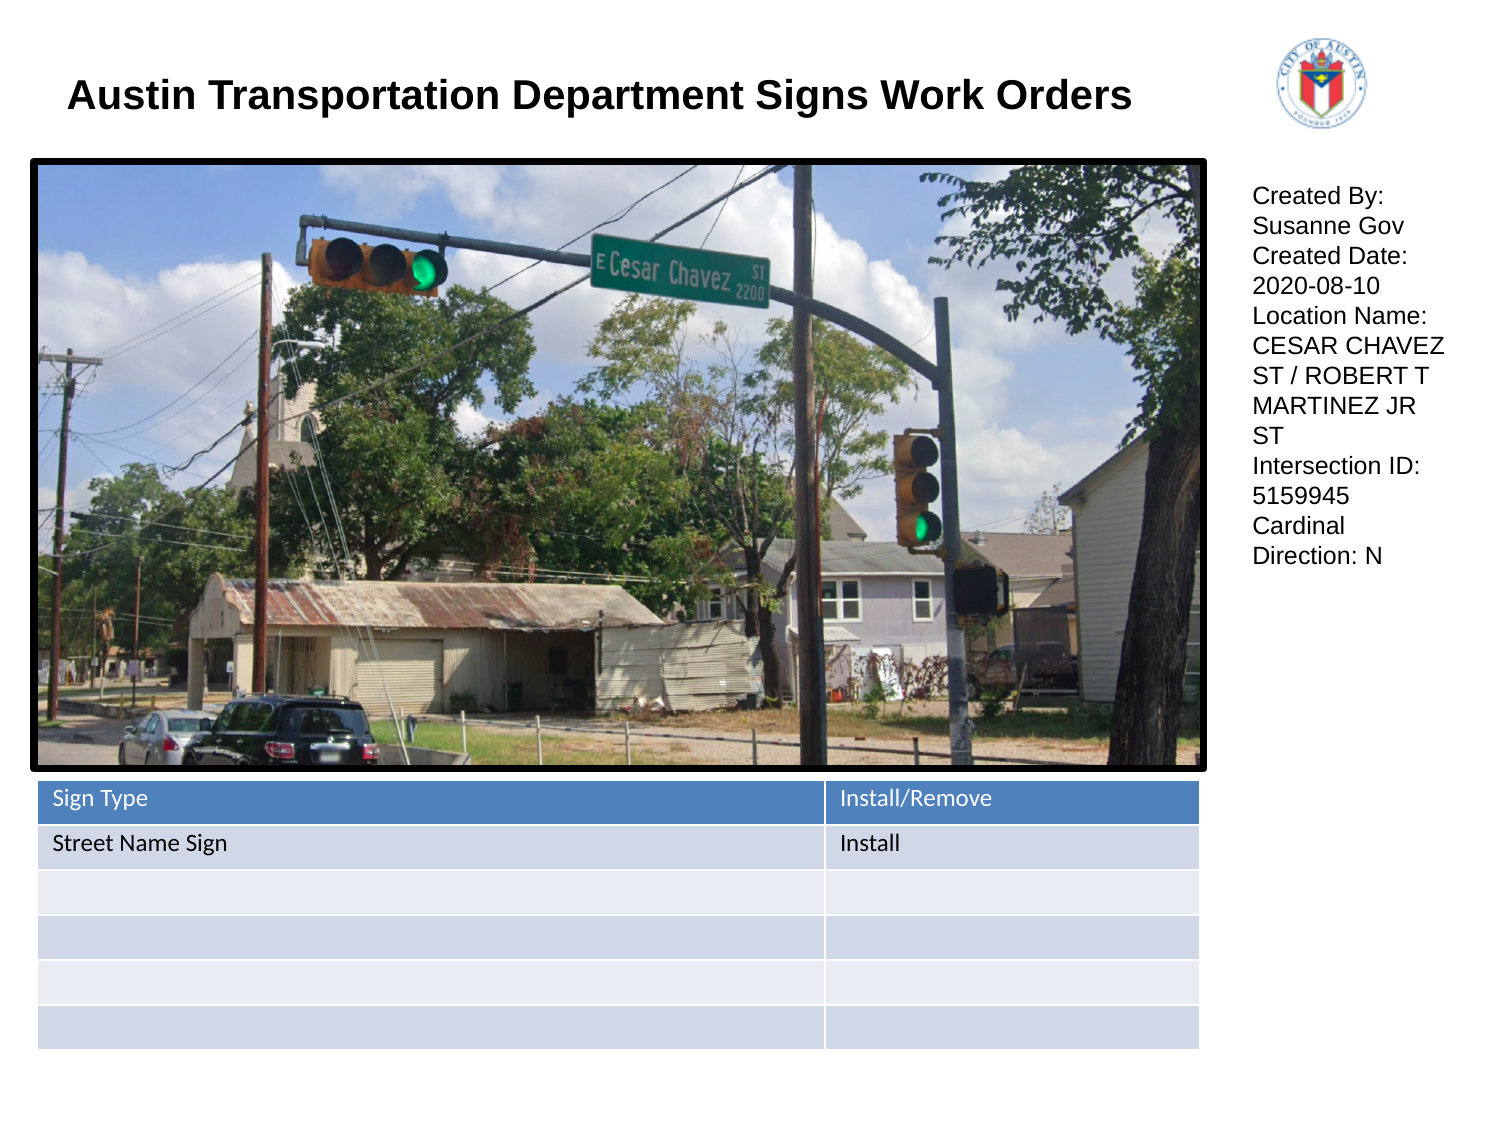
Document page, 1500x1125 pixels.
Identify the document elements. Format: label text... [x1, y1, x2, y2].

table_cell [826, 871, 1199, 914]
table_cell [38, 961, 824, 1004]
table_cell [826, 1006, 1199, 1049]
table_cell Install [826, 826, 1199, 869]
table_cell [38, 1006, 824, 1049]
table_cell Street Name Sign [38, 826, 824, 869]
text_box Austin Transportation Department Signs Work Orders [51, 60, 1149, 125]
table_cell [38, 916, 824, 959]
table_header Sign Type [38, 781, 824, 824]
picture [37, 164, 1201, 766]
picture [1274, 37, 1369, 132]
text_box Created By: Susanne Gov Created Date: 2020-08-10 Location Name: CESAR CHAVEZ ST / ROBERT T MARTINEZ JR ST Intersection ID: 5159945 Cardinal Direction: N [1237, 172, 1463, 577]
table_header Install/Remove [826, 781, 1199, 824]
table_cell [826, 916, 1199, 959]
table_cell [38, 871, 824, 914]
table_cell [826, 961, 1199, 1004]
